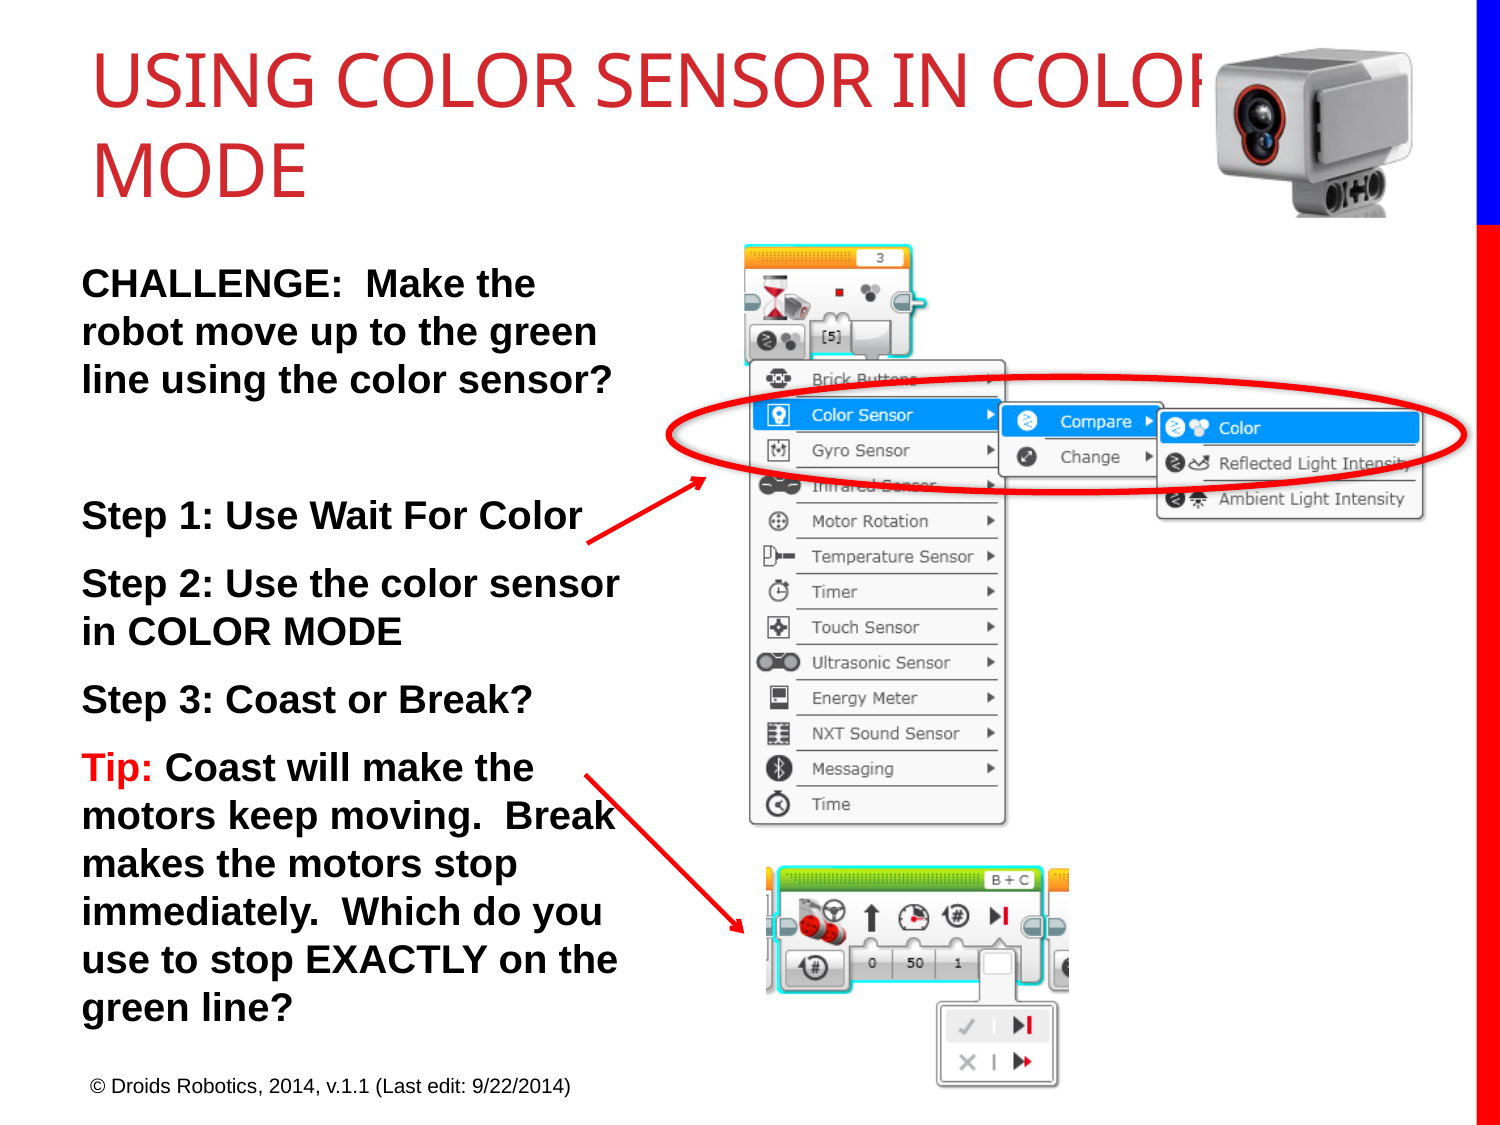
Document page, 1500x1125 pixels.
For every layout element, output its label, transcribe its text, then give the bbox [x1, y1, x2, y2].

title Using Color Sensor in color mode [75, 25, 1201, 250]
list CHALLENGE: Make the robot move up to the green line using the color sensor? Step 1: Use Wait For Color Step 2: Use the color sensor in COLOR MODE Step 3: Coast or Break? Tip: Coast will make the motors keep moving. Break makes the motors stop immediately. Which do you use to stop EXACTLY on the green line? [66, 250, 639, 1080]
picture [743, 24, 1452, 844]
picture [765, 855, 1069, 1107]
footer © Droids Robotics, 2014, v.1.1 (Last edit: 9/22/2014) [75, 1065, 638, 1112]
text_box [667, 400, 742, 470]
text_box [584, 774, 745, 935]
text_box [1460, 424, 1466, 445]
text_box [586, 476, 707, 544]
